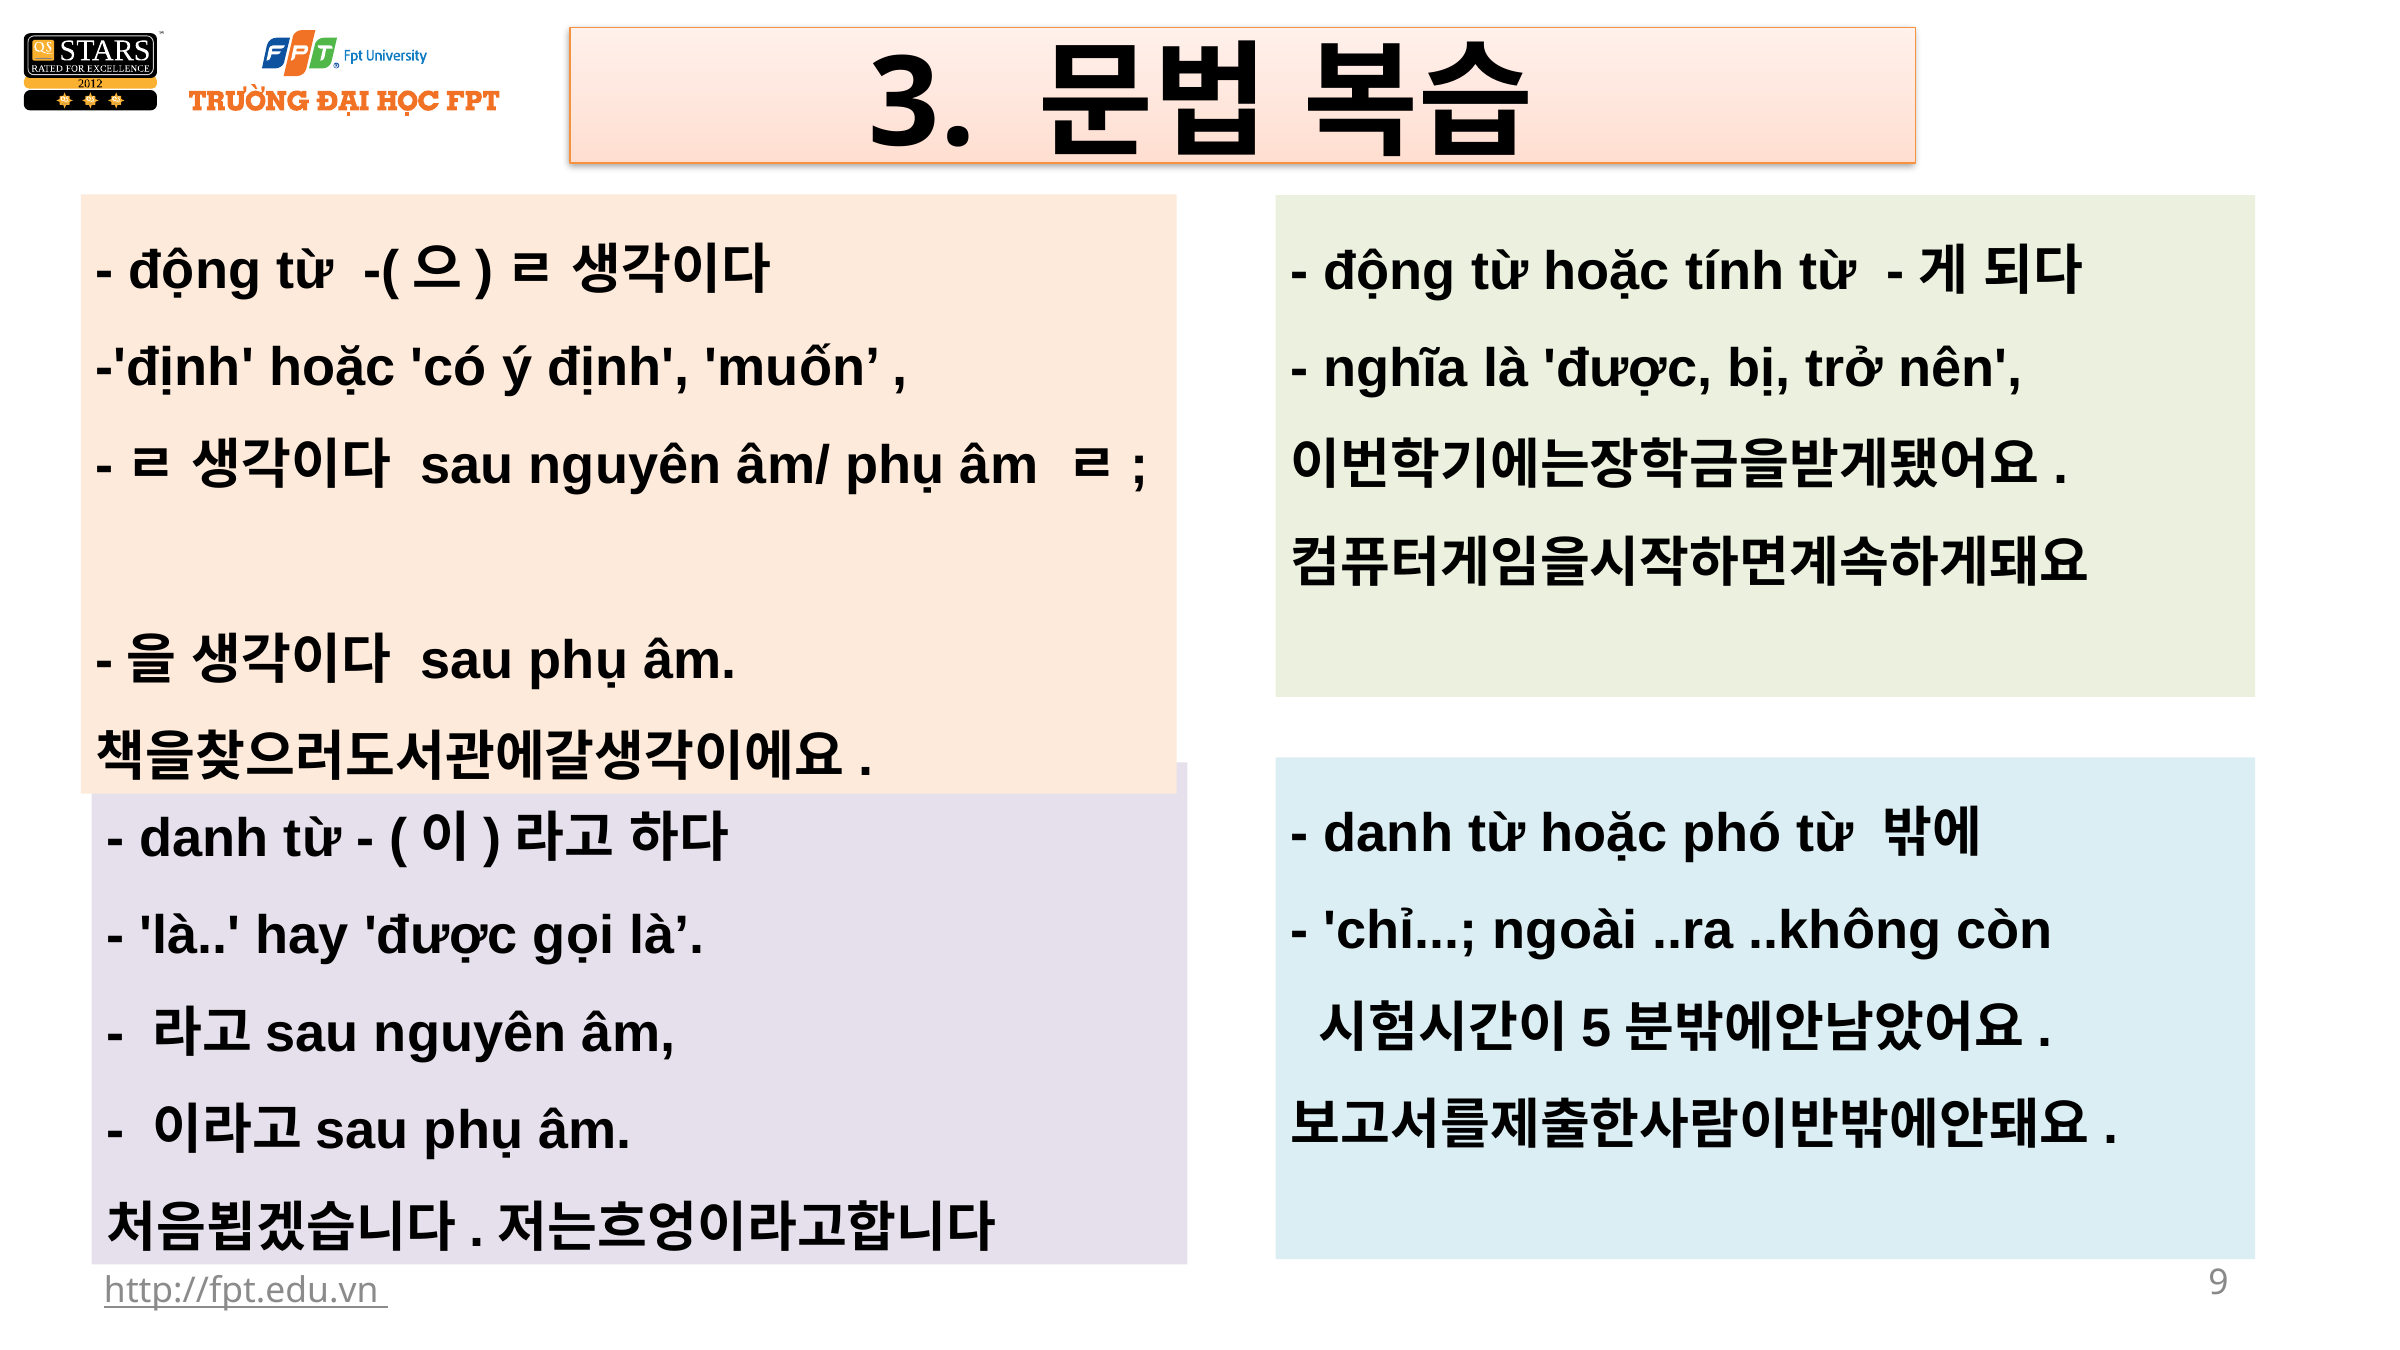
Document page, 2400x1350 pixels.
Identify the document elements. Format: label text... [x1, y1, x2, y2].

text_box - động từ hoặc tính từ -게 되다 - nghĩa là 'được, bị, trở nên', 이번학기에는장학금을받게됐어요. 컴퓨터게임을시작하면계속하게돼요 [1275, 195, 2256, 697]
text_box 3. 문법 복습 [569, 27, 1916, 164]
text_box - danh từ - (이)라고 하다 - 'là..' hay 'được gọi là’. - 라고sau nguyên âm, - 이라고sau phụ âm. 처음뵙겠습니다.저는흐엉이라고합니다 [91, 762, 1188, 1265]
footer http://fpt.edu.vn [82, 1252, 843, 1325]
text_box - động từ -(으)ㄹ 생각이다 -'định' hoặc 'có ý định', 'muốn’ , -ㄹ 생각이다 sau nguyên âm/ phụ âm ㄹ; -을 생각이다 sau phụ âm. 책을찾으러도서관에갈생각이에요. [80, 194, 1177, 794]
text_box - danh từ hoặc phó từ 밖에 - 'chỉ...; ngoài ..ra ..không còn 시험시간이5분밖에안남았어요. 보고서를제출한사람이반밖에안돼요. [1275, 757, 2256, 1260]
slide_number 9 [2132, 1260, 2250, 1314]
